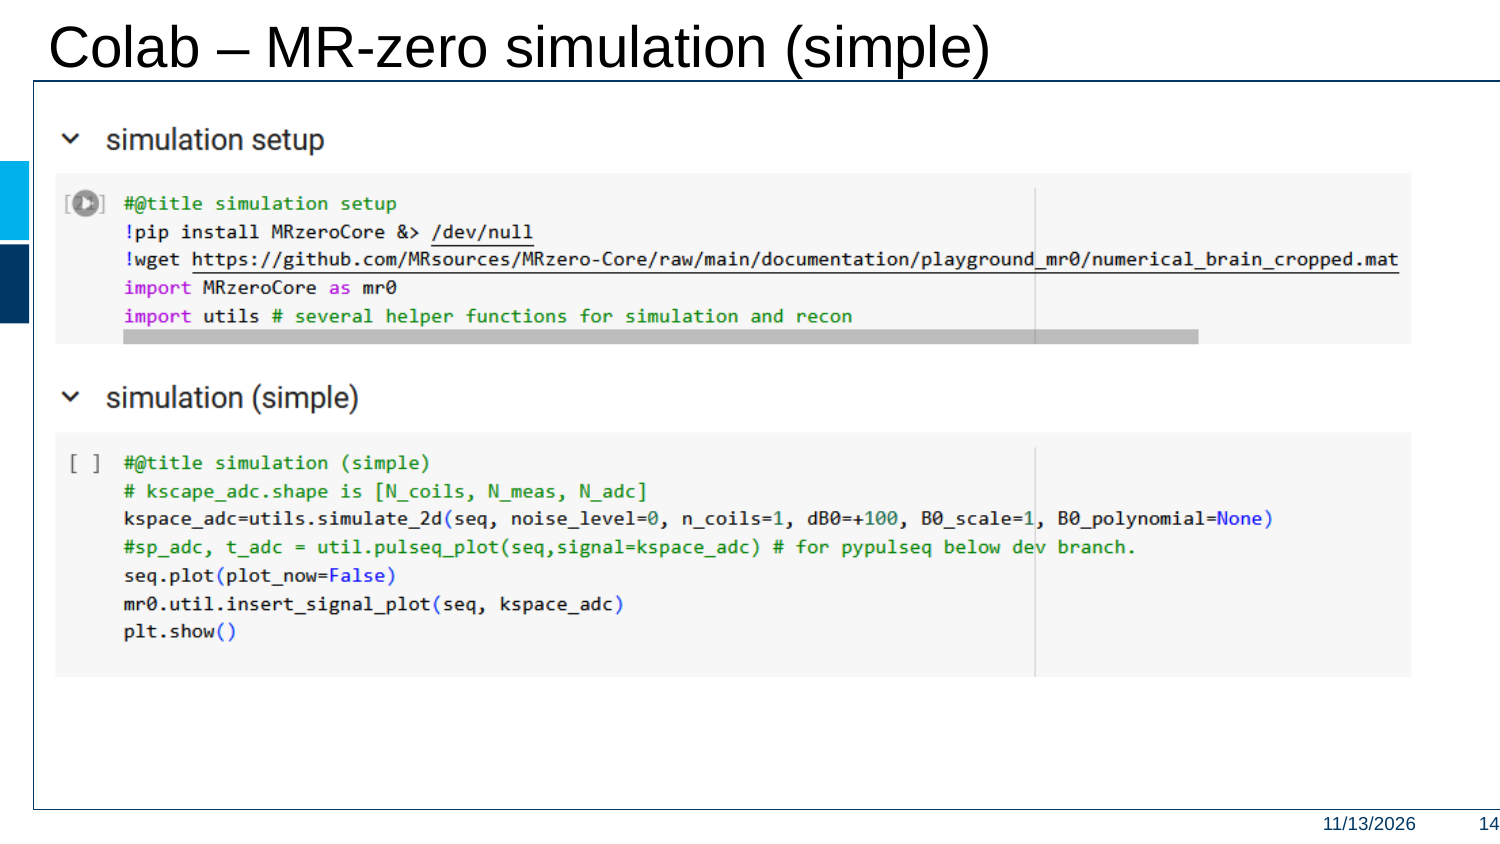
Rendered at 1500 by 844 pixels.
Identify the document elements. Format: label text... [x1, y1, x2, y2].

title Colab – MR-zero simulation (simple) [33, 8, 1328, 81]
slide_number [1322, 812, 1382, 836]
slide_number 14 [1382, 812, 1500, 836]
picture [38, 104, 1413, 677]
